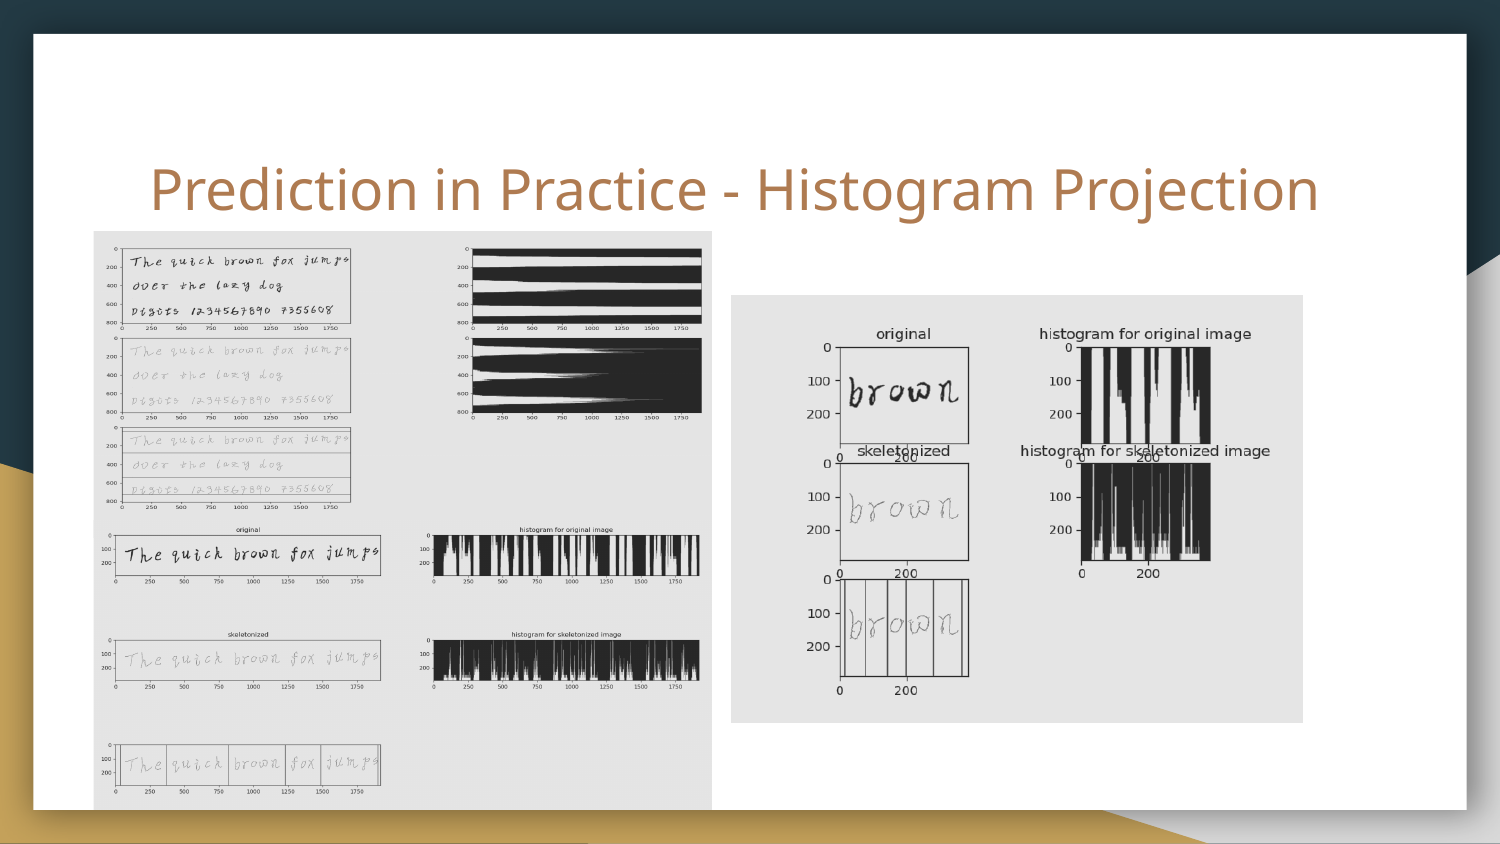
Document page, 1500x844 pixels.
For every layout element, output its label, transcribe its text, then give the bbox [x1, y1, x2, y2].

picture [731, 295, 1303, 724]
title Prediction in Practice - Histogram Projection [134, 138, 1366, 296]
picture [93, 231, 713, 810]
